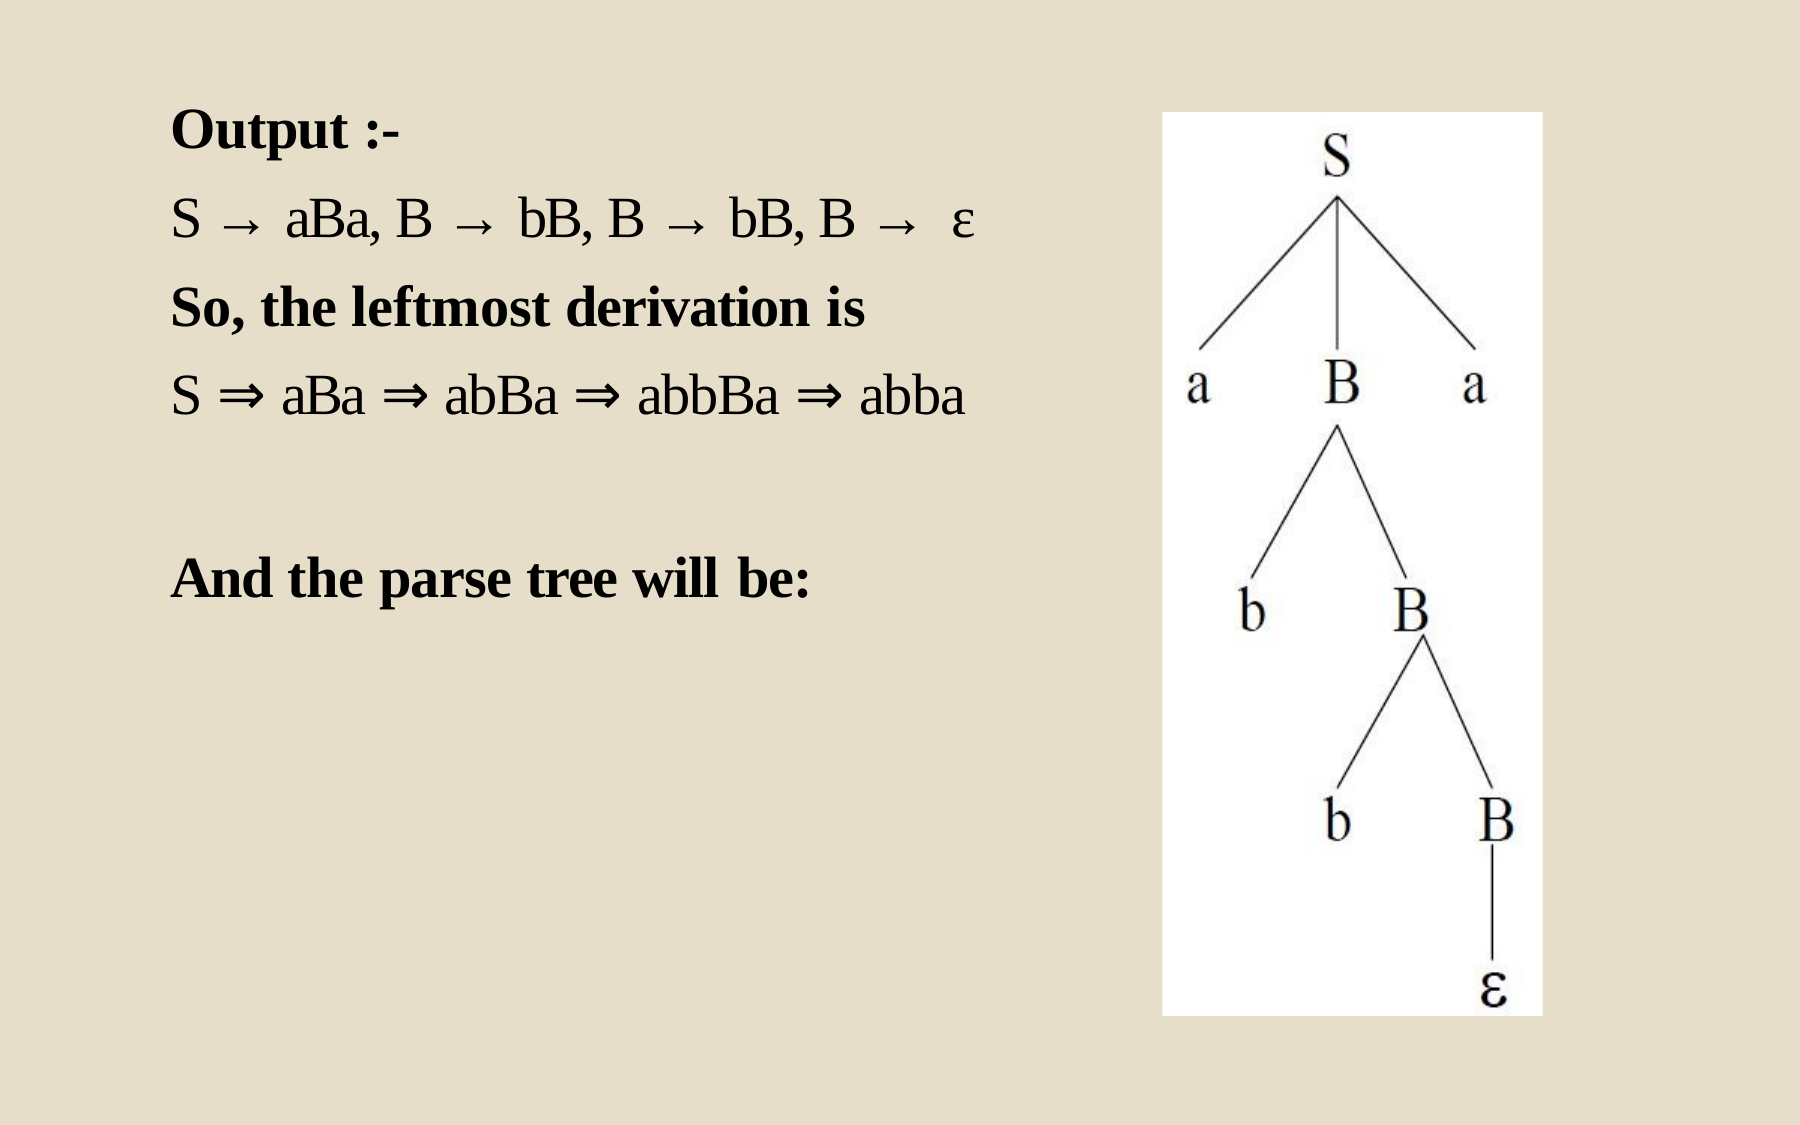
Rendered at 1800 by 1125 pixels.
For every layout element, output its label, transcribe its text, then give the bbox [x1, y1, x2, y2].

text_box Output :- S → aBa, B → bB, B → bB, B → ε So, the leftmost derivation is S ⇒ aBa ⇒ abBa ⇒ abbBa ⇒ abba And the parse tree will be: [168, 69, 1025, 609]
text_box [1162, 112, 1543, 1016]
